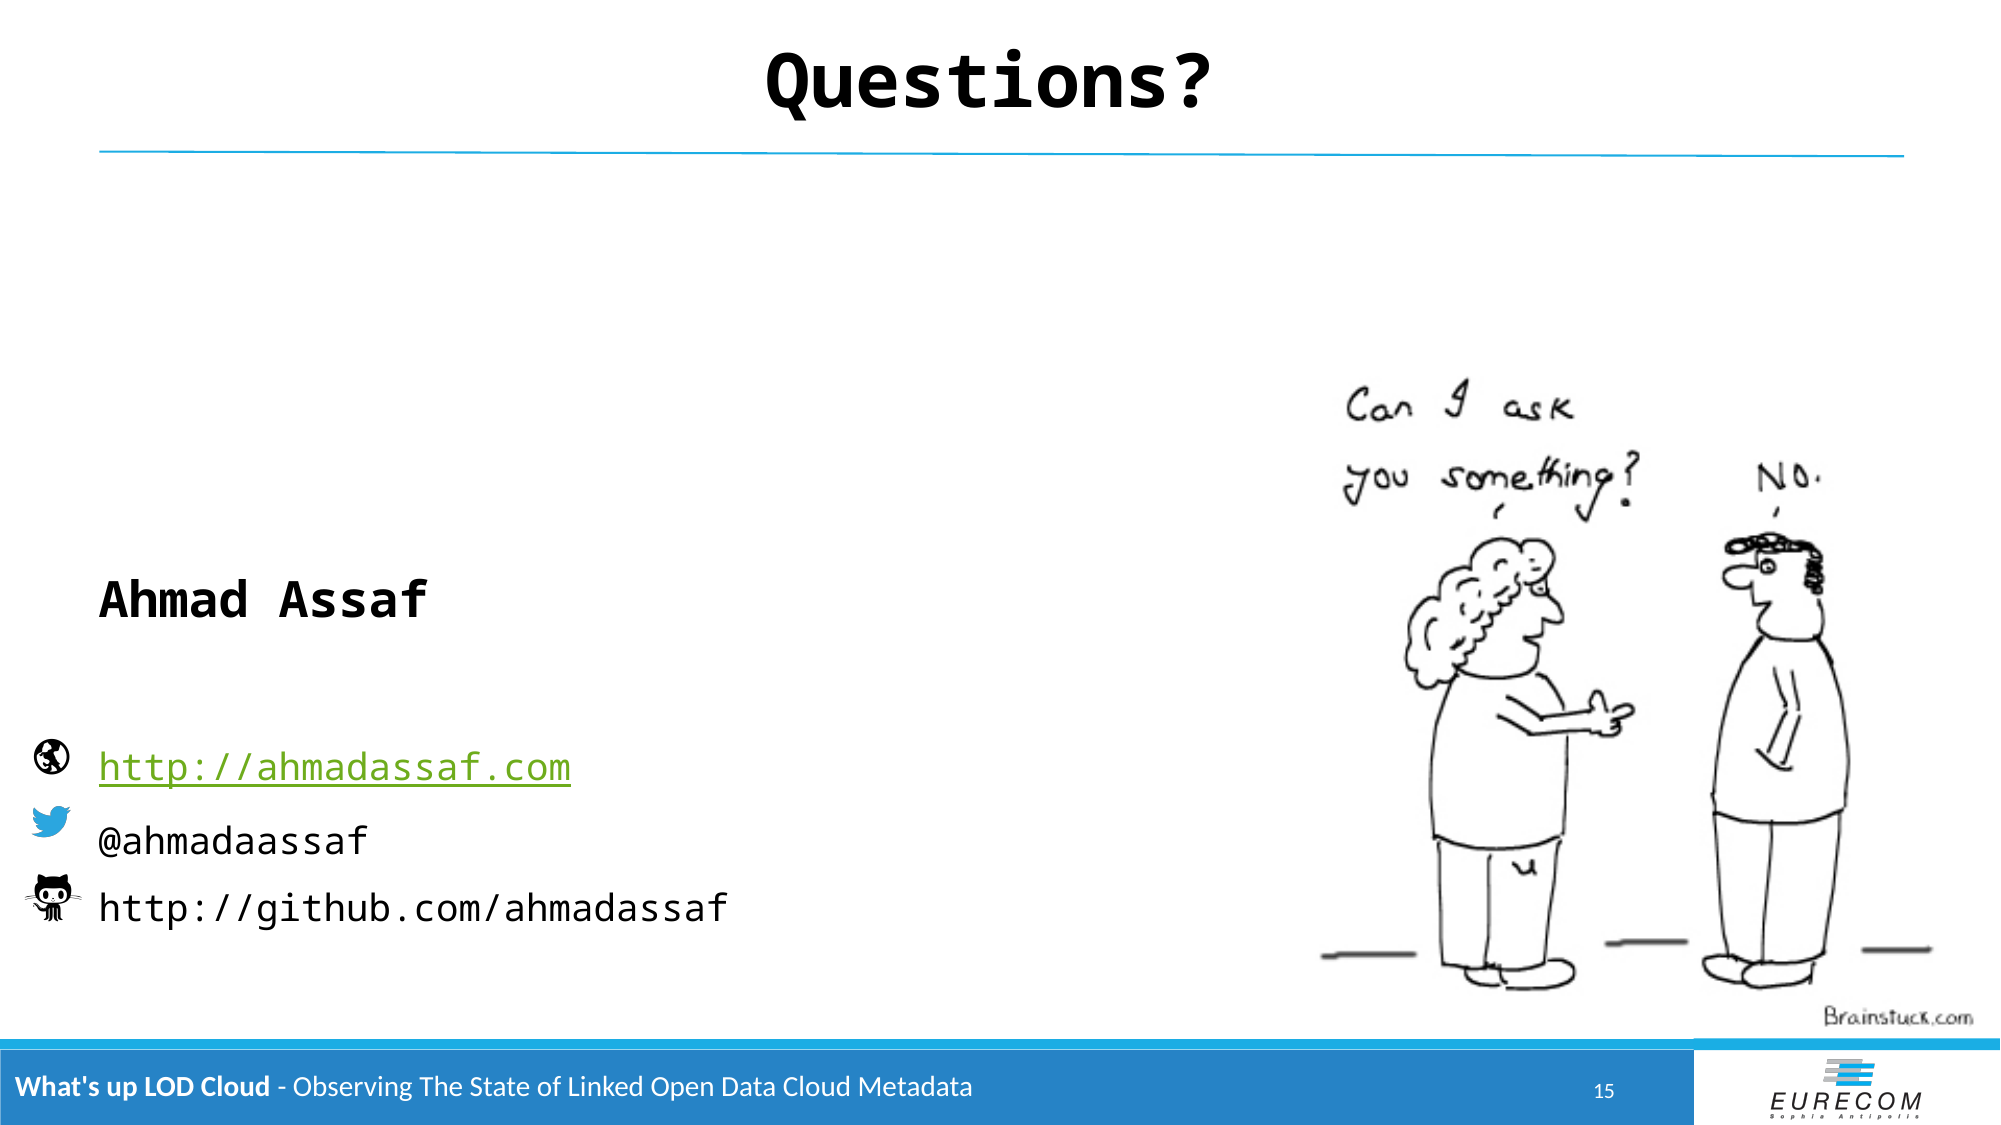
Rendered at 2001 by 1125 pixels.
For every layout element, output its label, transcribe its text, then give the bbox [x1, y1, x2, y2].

picture [29, 799, 73, 844]
text_box Questions? [243, 25, 1737, 130]
picture [29, 734, 74, 778]
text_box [0, 1036, 2000, 1125]
text_box Ahmad Assaf http://ahmadassaf.com @ahmadaassaf http://github.com/ahmadassaf [83, 560, 744, 937]
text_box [98, 151, 1905, 157]
picture [1282, 344, 1978, 1029]
picture [19, 863, 86, 930]
